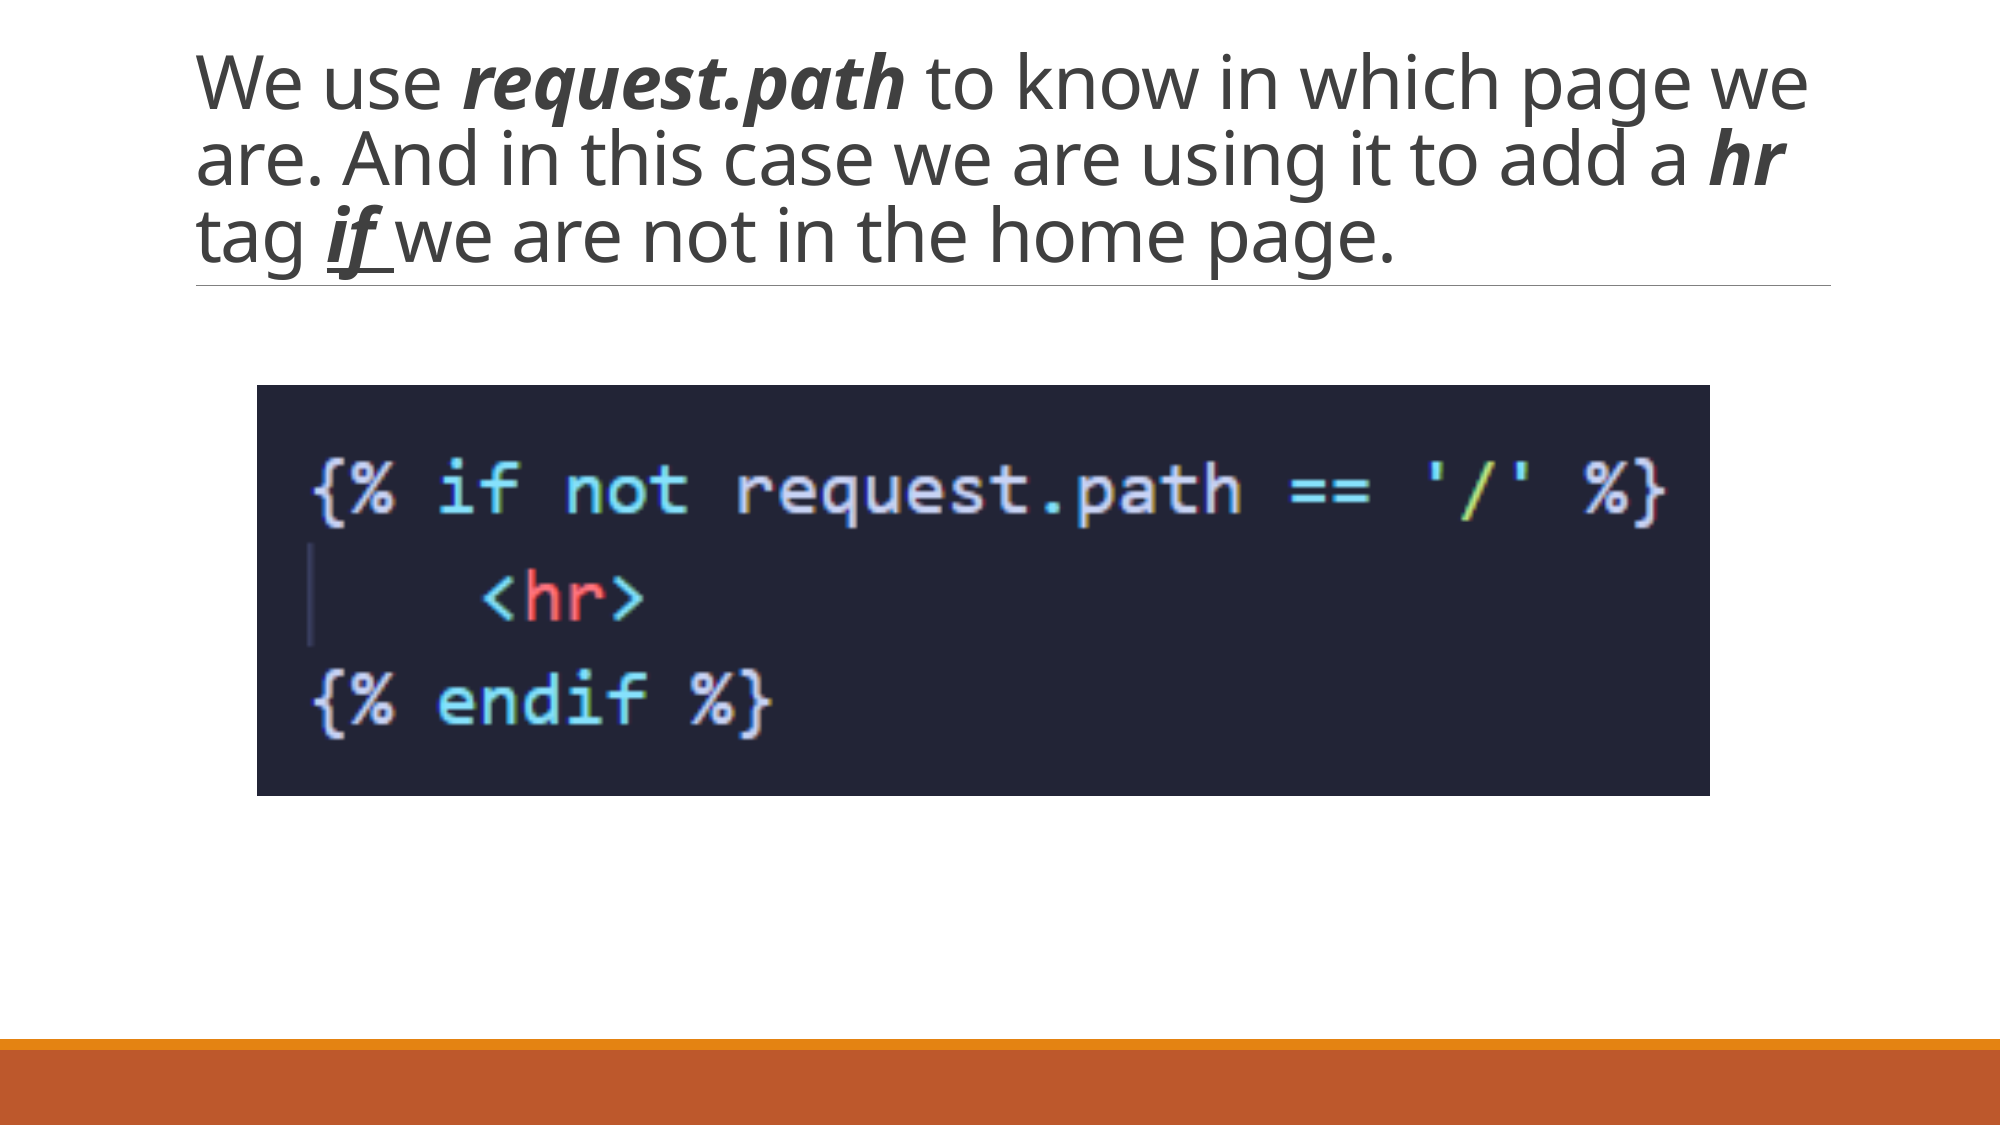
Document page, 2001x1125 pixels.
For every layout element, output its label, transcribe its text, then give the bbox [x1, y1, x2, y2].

picture [256, 385, 1711, 796]
title We use request.path to know in which page we are. And in this case we are using it to add a hr tag if we are not in the home page. [180, 47, 1830, 285]
